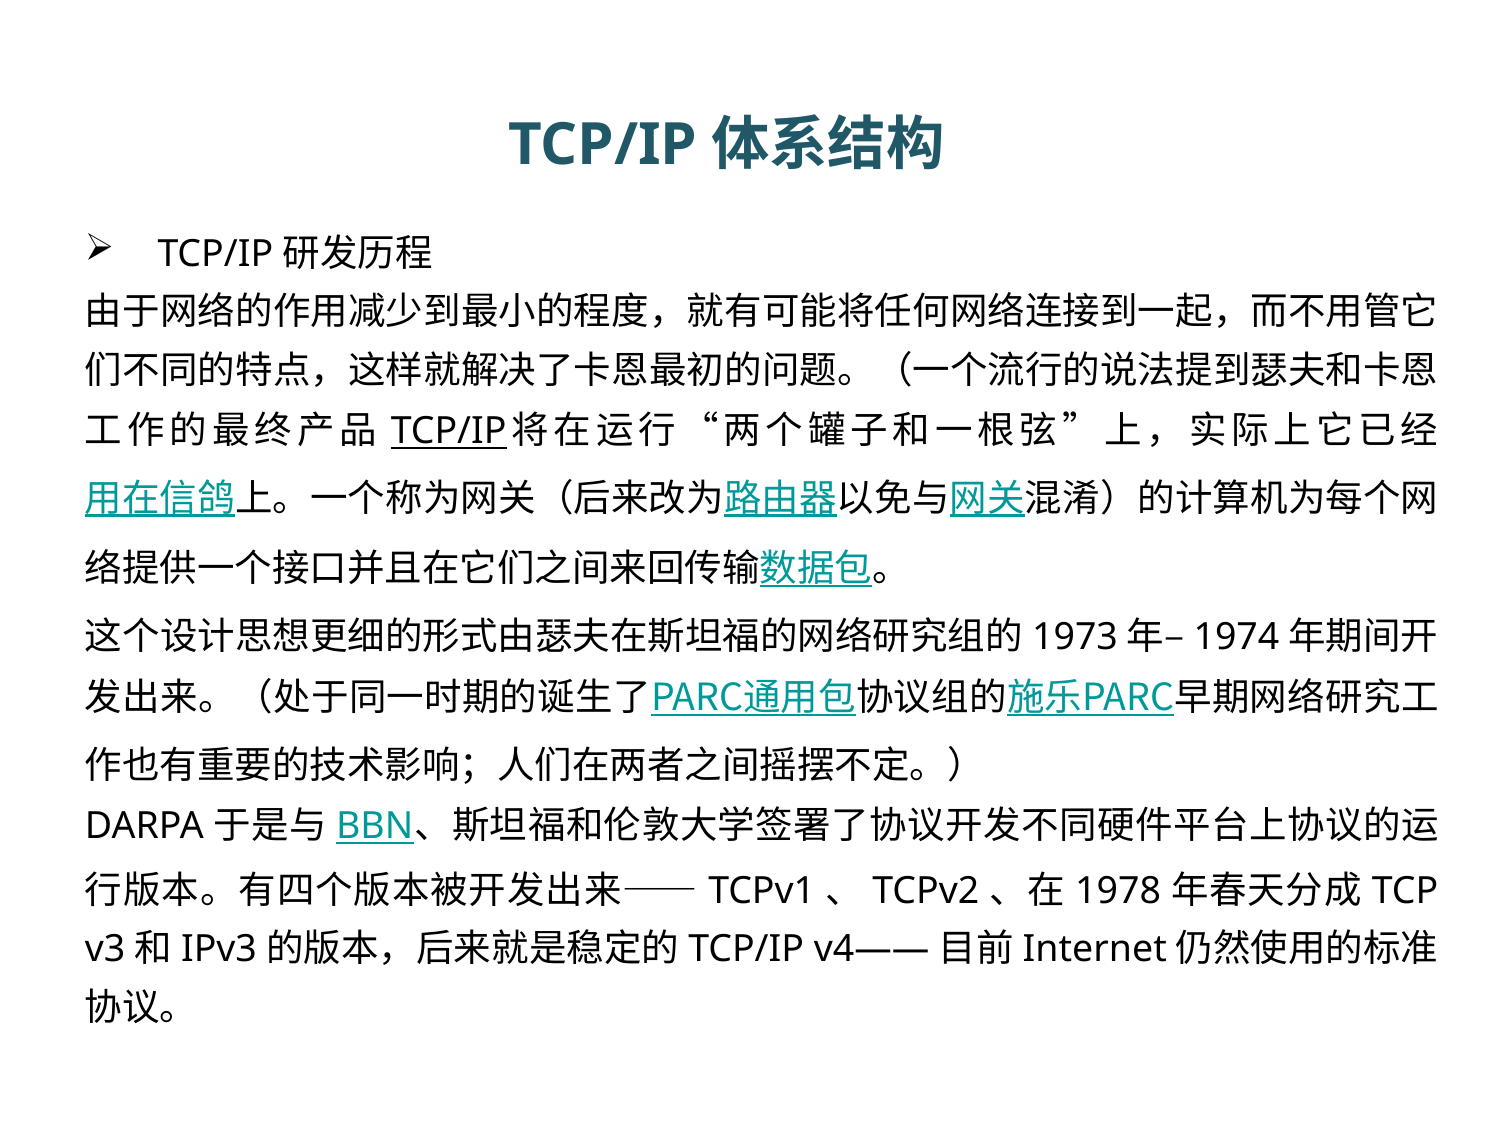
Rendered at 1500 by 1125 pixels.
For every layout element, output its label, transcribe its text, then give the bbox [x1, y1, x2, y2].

text_box TCP/IP研发历程 由于网络的作用减少到最小的程度，就有可能将任何网络连接到一起，而不用管它们不同的特点，这样就解决了卡恩最初的问题。（一个流行的说法提到瑟夫和卡恩工作的最终产品TCP/IP将在运行“两个罐子和一根弦”上，实际上它已经用在信鸽上。一个称为网关（后来改为路由器以免与网关混淆）的计算机为每个网络提供一个接口并且在它们之间来回传输数据包。 这个设计思想更细的形式由瑟夫在斯坦福的网络研究组的1973年–1974年期间开发出来。（处于同一时期的诞生了PARC通用包协议组的施乐PARC早期网络研究工作也有重要的技术影响；人们在两者之间摇摆不定。） DARPA于是与BBN、斯坦福和伦敦大学签署了协议开发不同硬件平台上协议的运行版本。有四个版本被开发出来——TCPv1、TCPv2、在1978年春天分成TCP v3和IPv3的版本，后来就是稳定的TCP/IP v4——目前Internet仍然使用的标准协议。 [70, 199, 1454, 1035]
text_box TCP/IP体系结构 [324, 98, 1128, 184]
